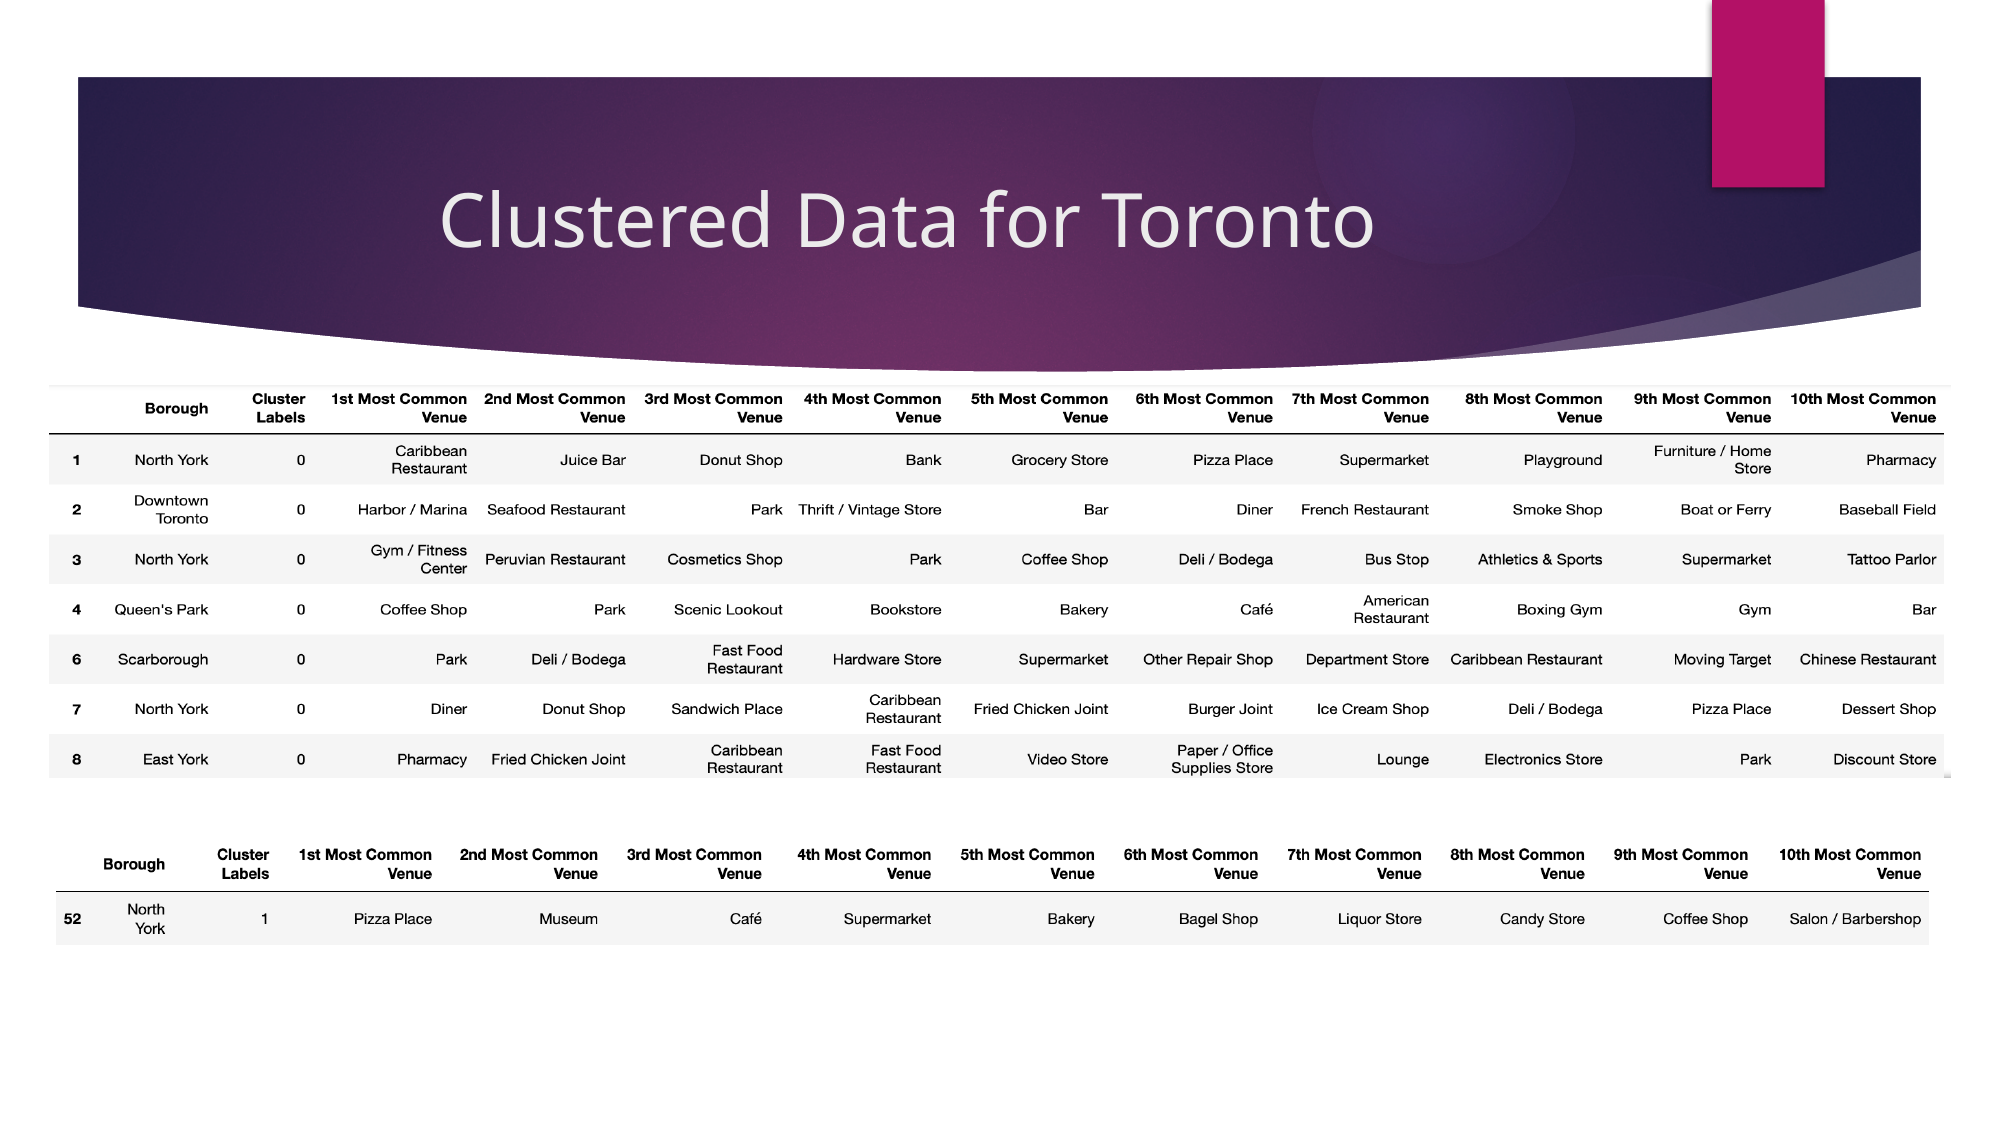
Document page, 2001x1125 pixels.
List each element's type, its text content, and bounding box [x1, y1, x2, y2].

picture [48, 832, 1952, 966]
picture [48, 385, 1952, 779]
title Clustered Data for Toronto [189, 159, 1627, 276]
